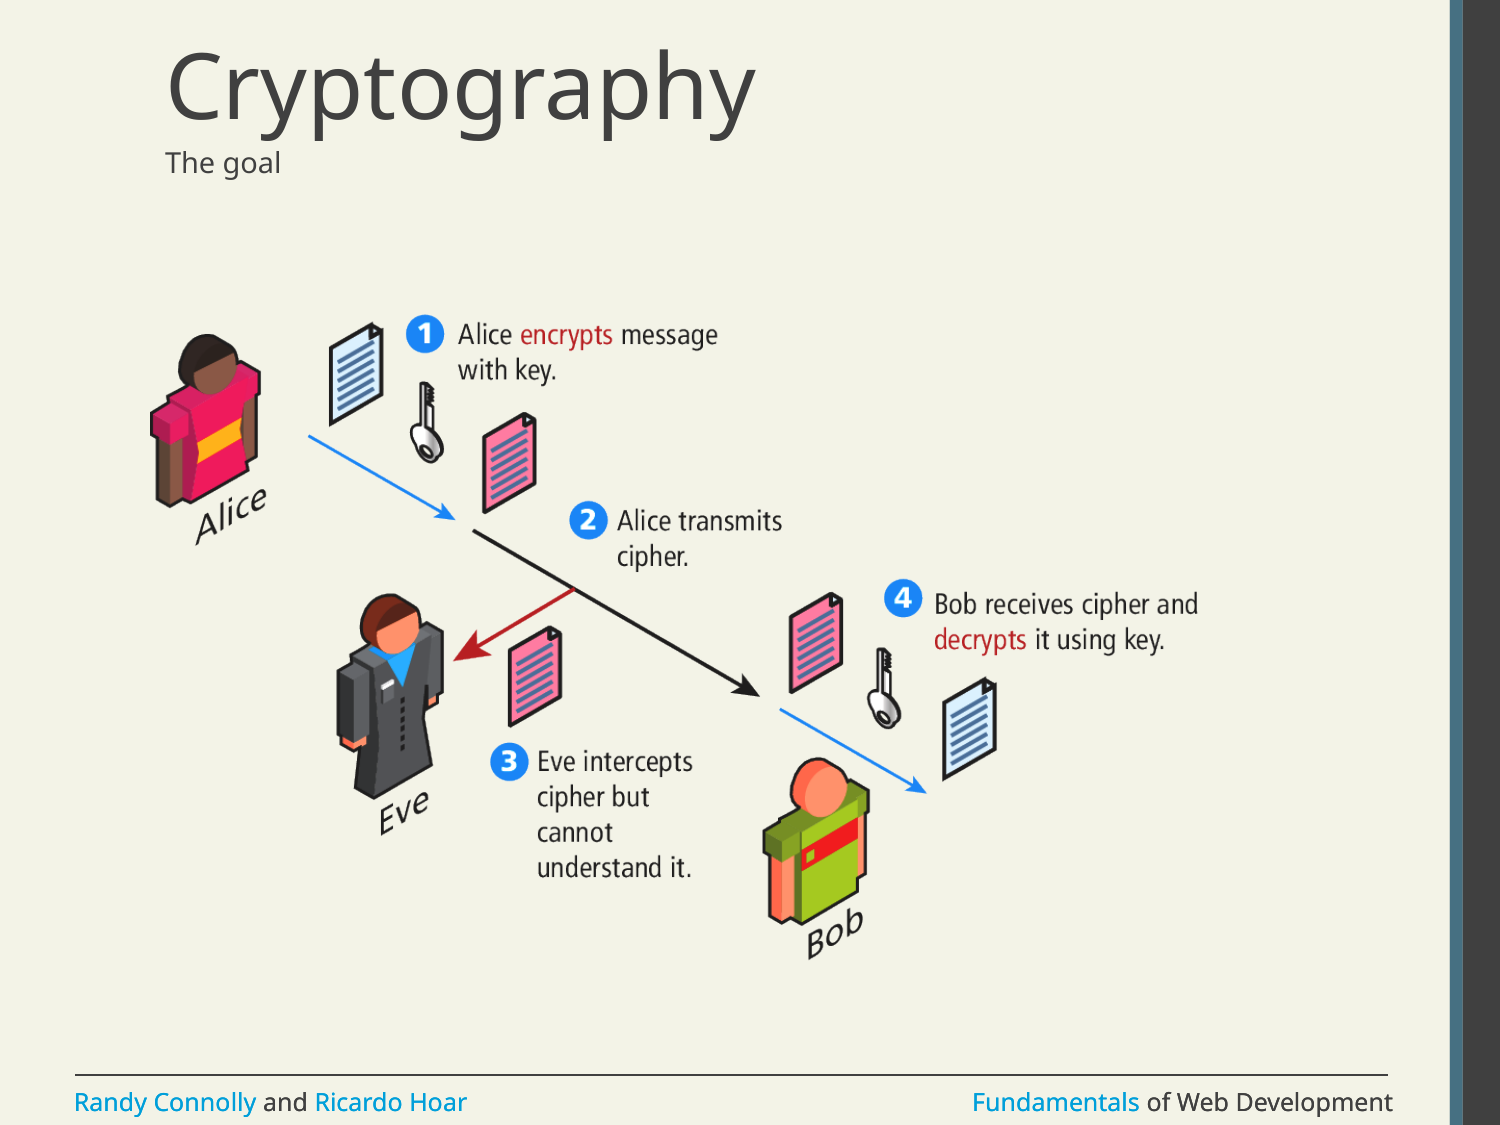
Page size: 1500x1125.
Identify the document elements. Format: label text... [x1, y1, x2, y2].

title Cryptography [150, 20, 1425, 188]
list The goal [150, 137, 1200, 188]
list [149, 269, 1201, 1013]
